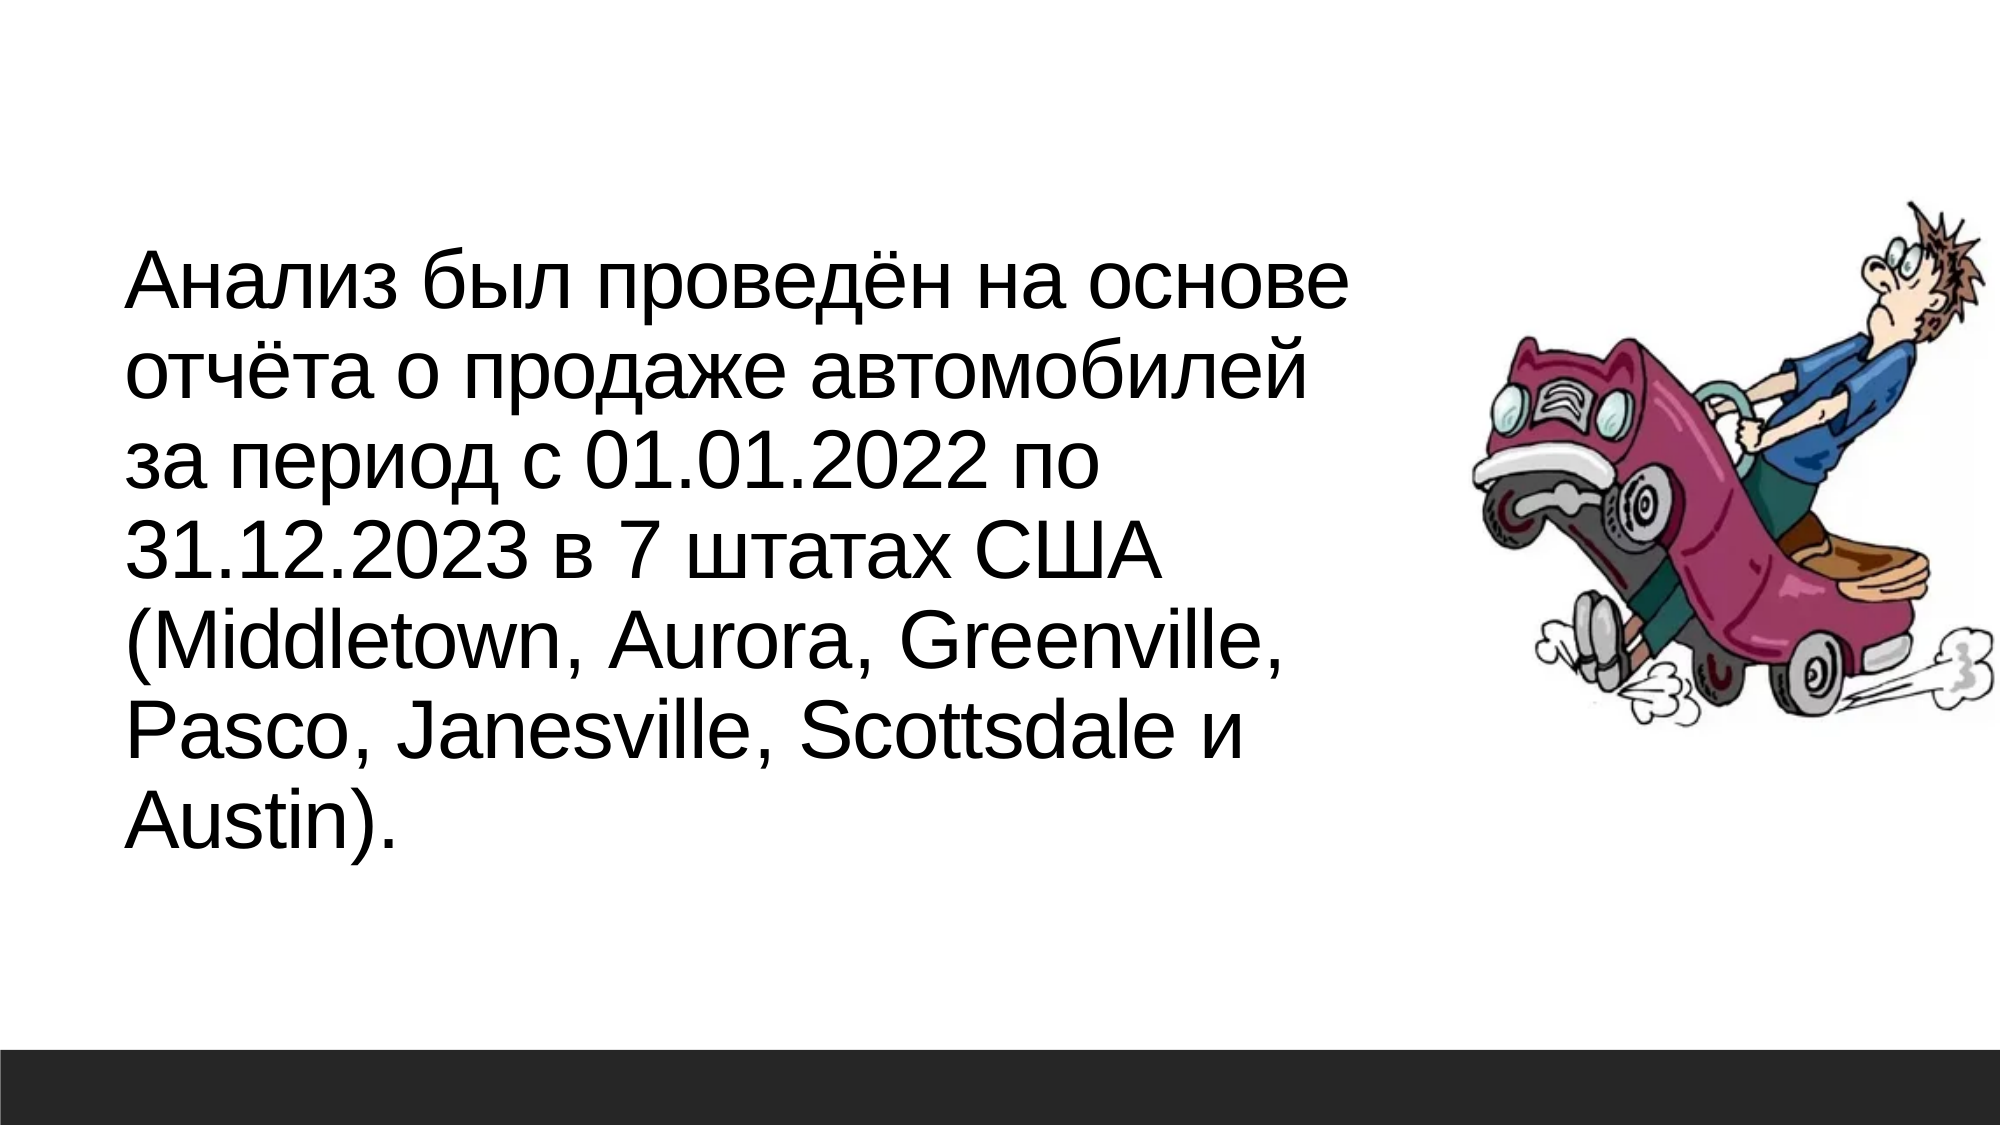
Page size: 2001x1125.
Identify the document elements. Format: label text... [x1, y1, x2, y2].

picture [1454, 190, 2000, 752]
title Анализ был проведён на основе отчёта о продаже автомобилей за период с 01.01.2022 по 31.12.2023 в 7 штатах США (Middletown, Aurora, Greenville, Pasco, Janesville, Scottsdale и Austin). [109, 177, 1409, 1059]
